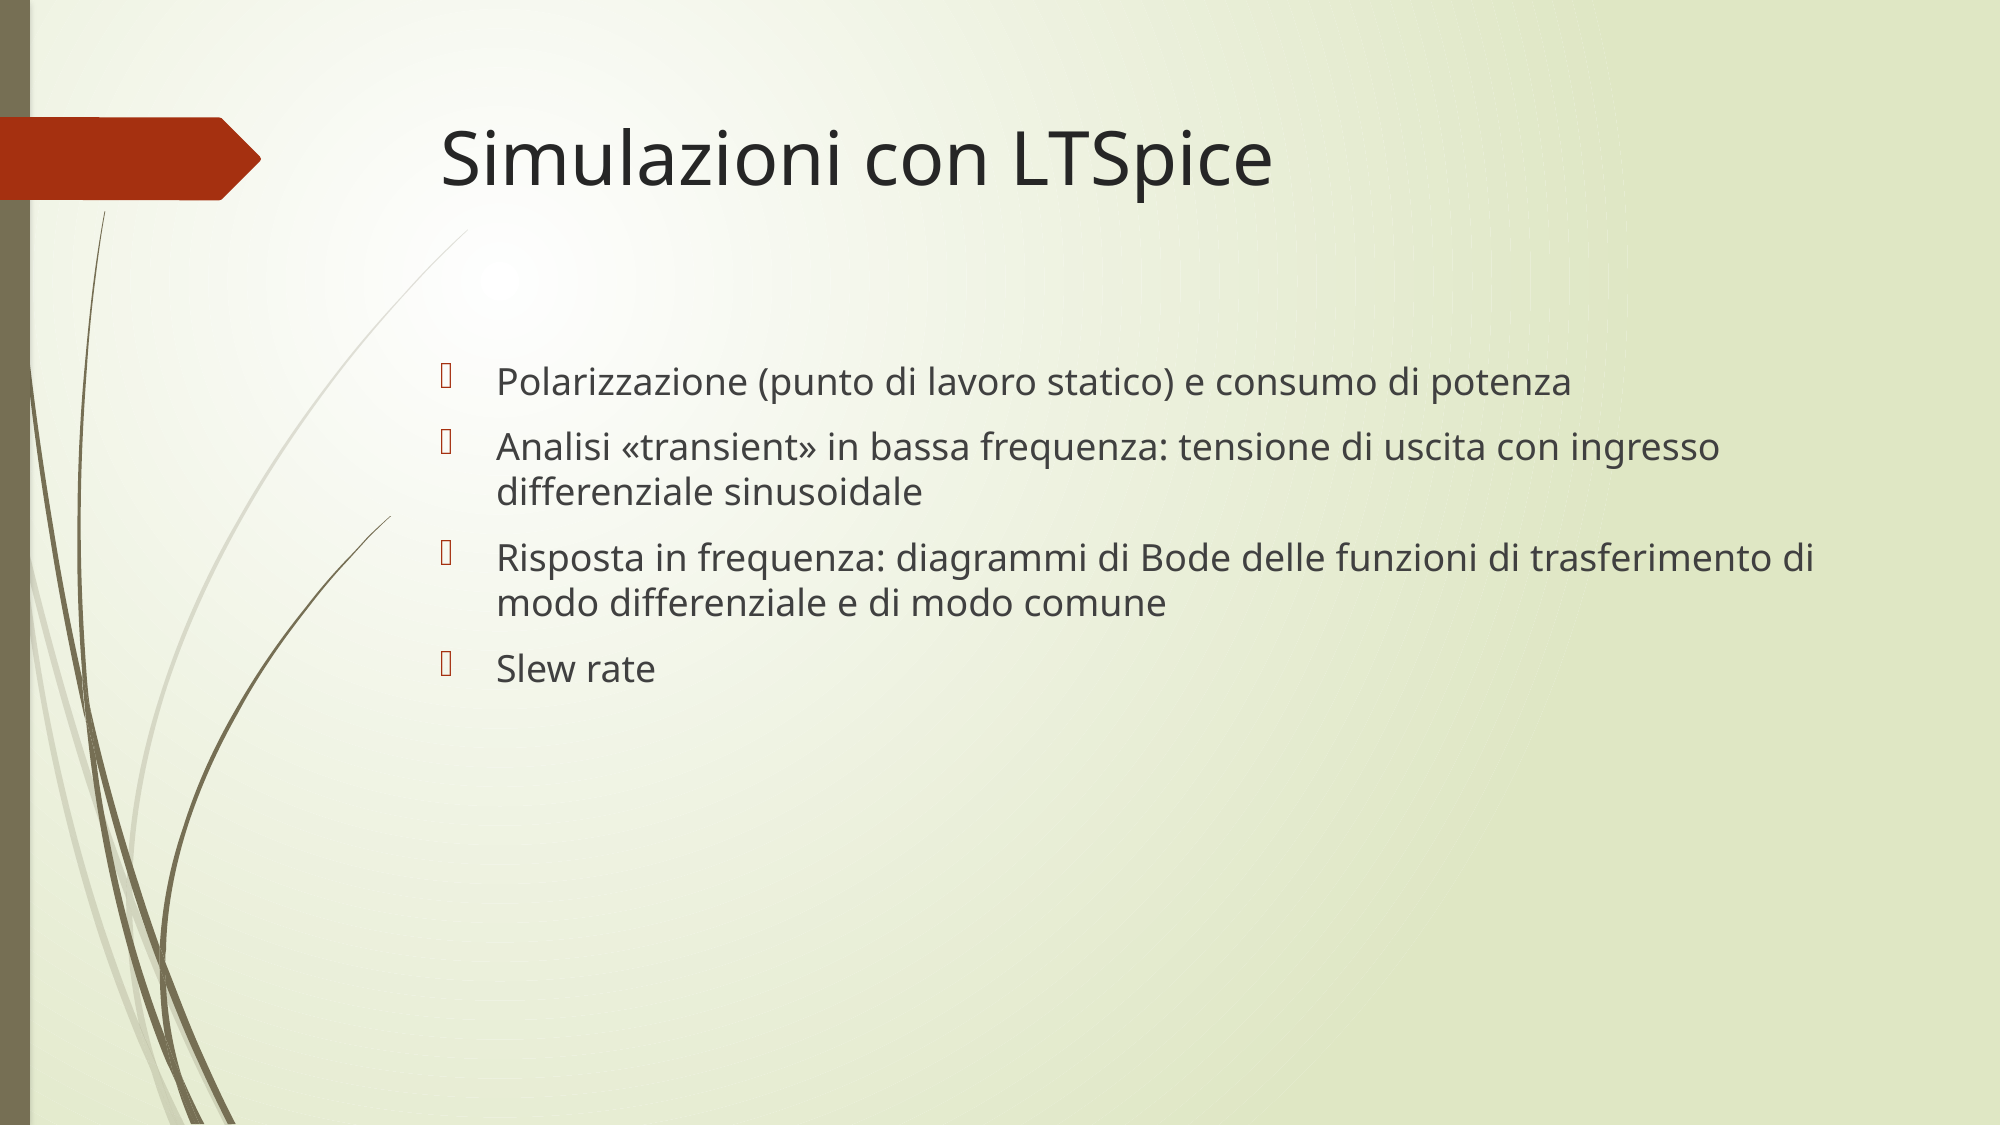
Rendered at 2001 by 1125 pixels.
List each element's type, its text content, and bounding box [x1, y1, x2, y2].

list Polarizzazione (punto di lavoro statico) e consumo di potenza Analisi «transient» in bassa frequenza: tensione di uscita con ingresso differenziale sinusoidale Risposta in frequenza: diagrammi di Bode delle funzioni di trasferimento di modo differenziale e di modo comune Slew rate [424, 350, 1888, 970]
title Simulazioni con LTSpice [425, 102, 1888, 313]
